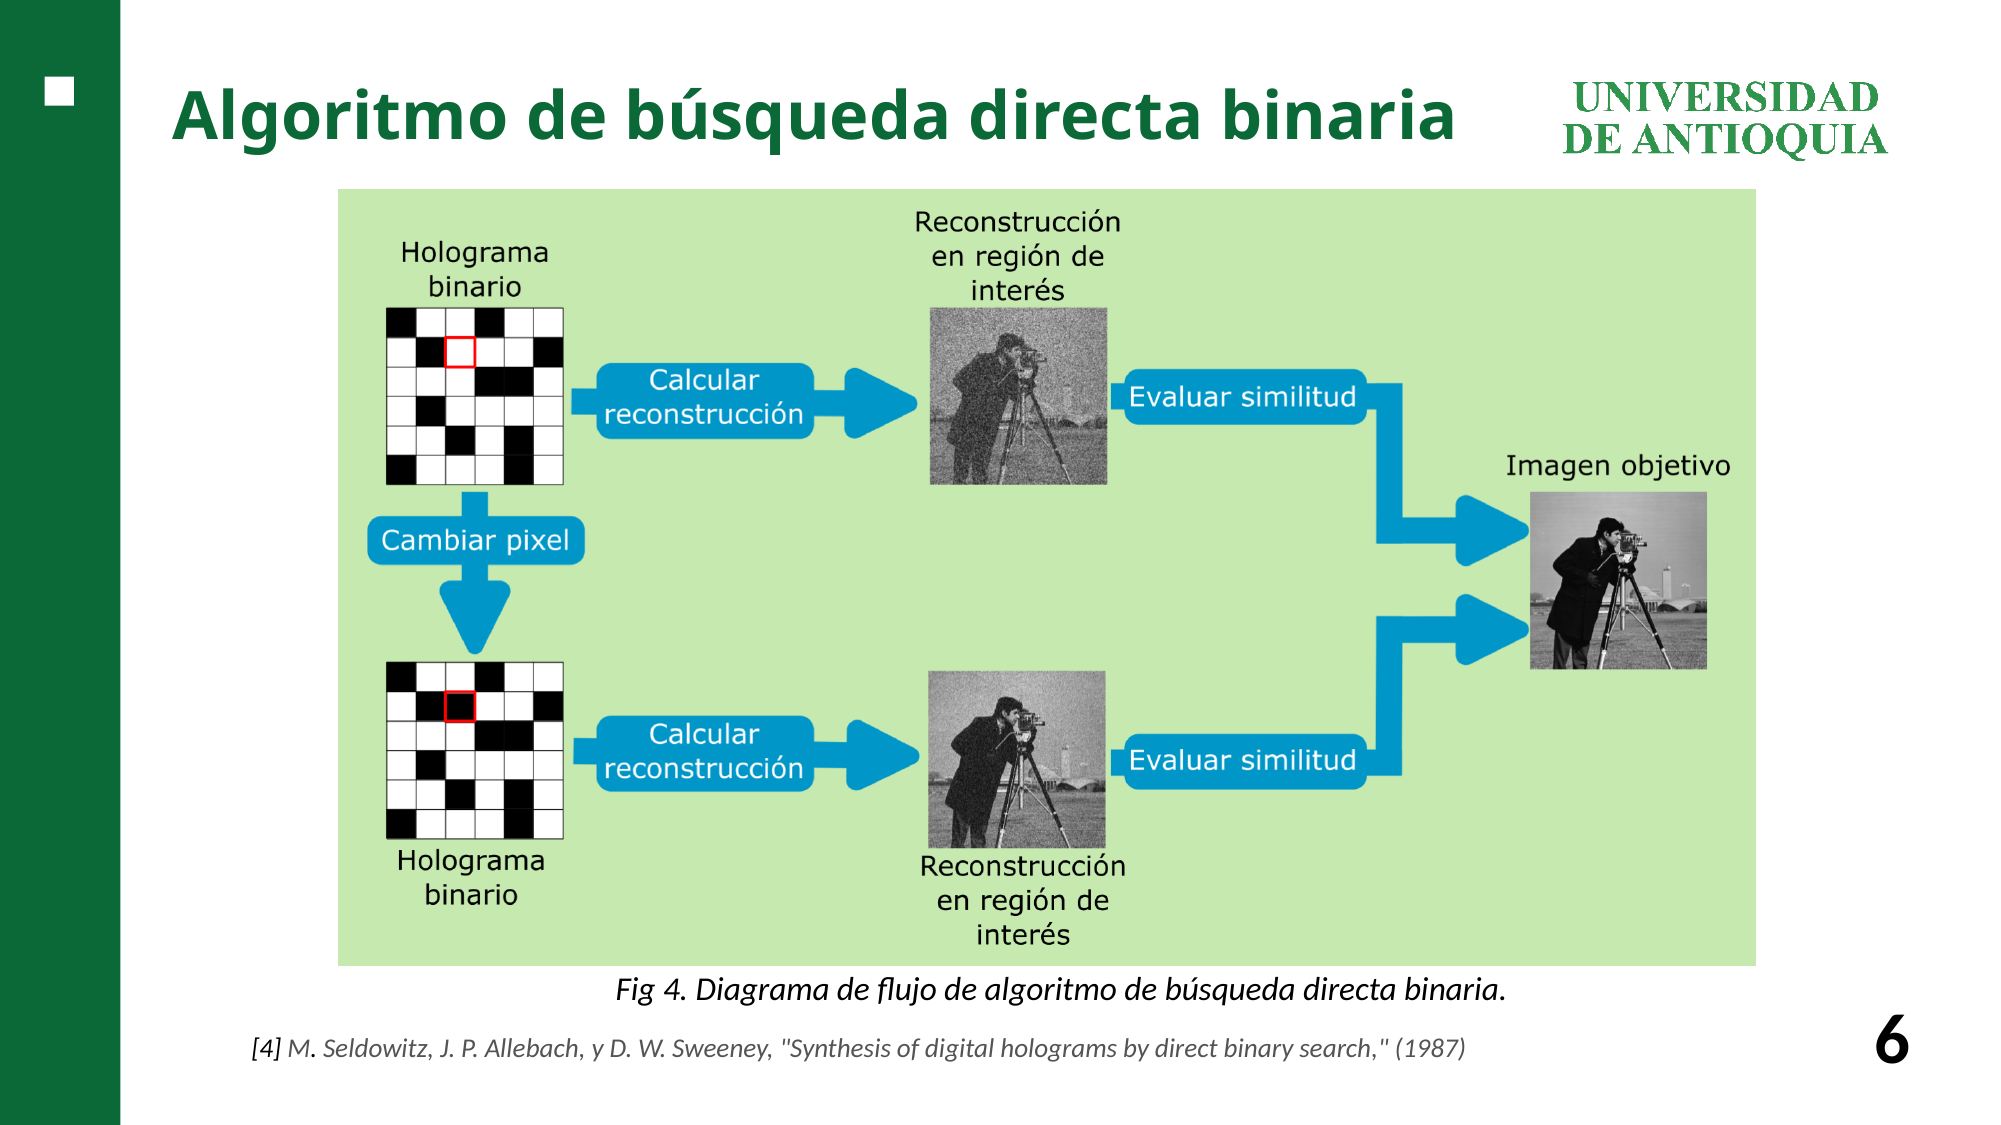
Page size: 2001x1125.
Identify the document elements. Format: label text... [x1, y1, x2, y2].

text_box [4] M. Seldowitz, J. P. Allebach, y D. W. Sweeney, "Synthesis of digital holograms by direct binary search," (1987) [236, 1023, 1701, 1074]
text_box Algoritmo de búsqueda directa binaria [157, 67, 1534, 169]
picture [1539, 58, 1912, 176]
slide_number ‹#› [1475, 1005, 1925, 1066]
text_box [0, 0, 121, 1125]
text_box Fig 4. Diagrama de flujo de algoritmo de búsqueda directa binaria. [600, 974, 1528, 1011]
text_box [44, 76, 74, 106]
picture [338, 189, 1757, 966]
